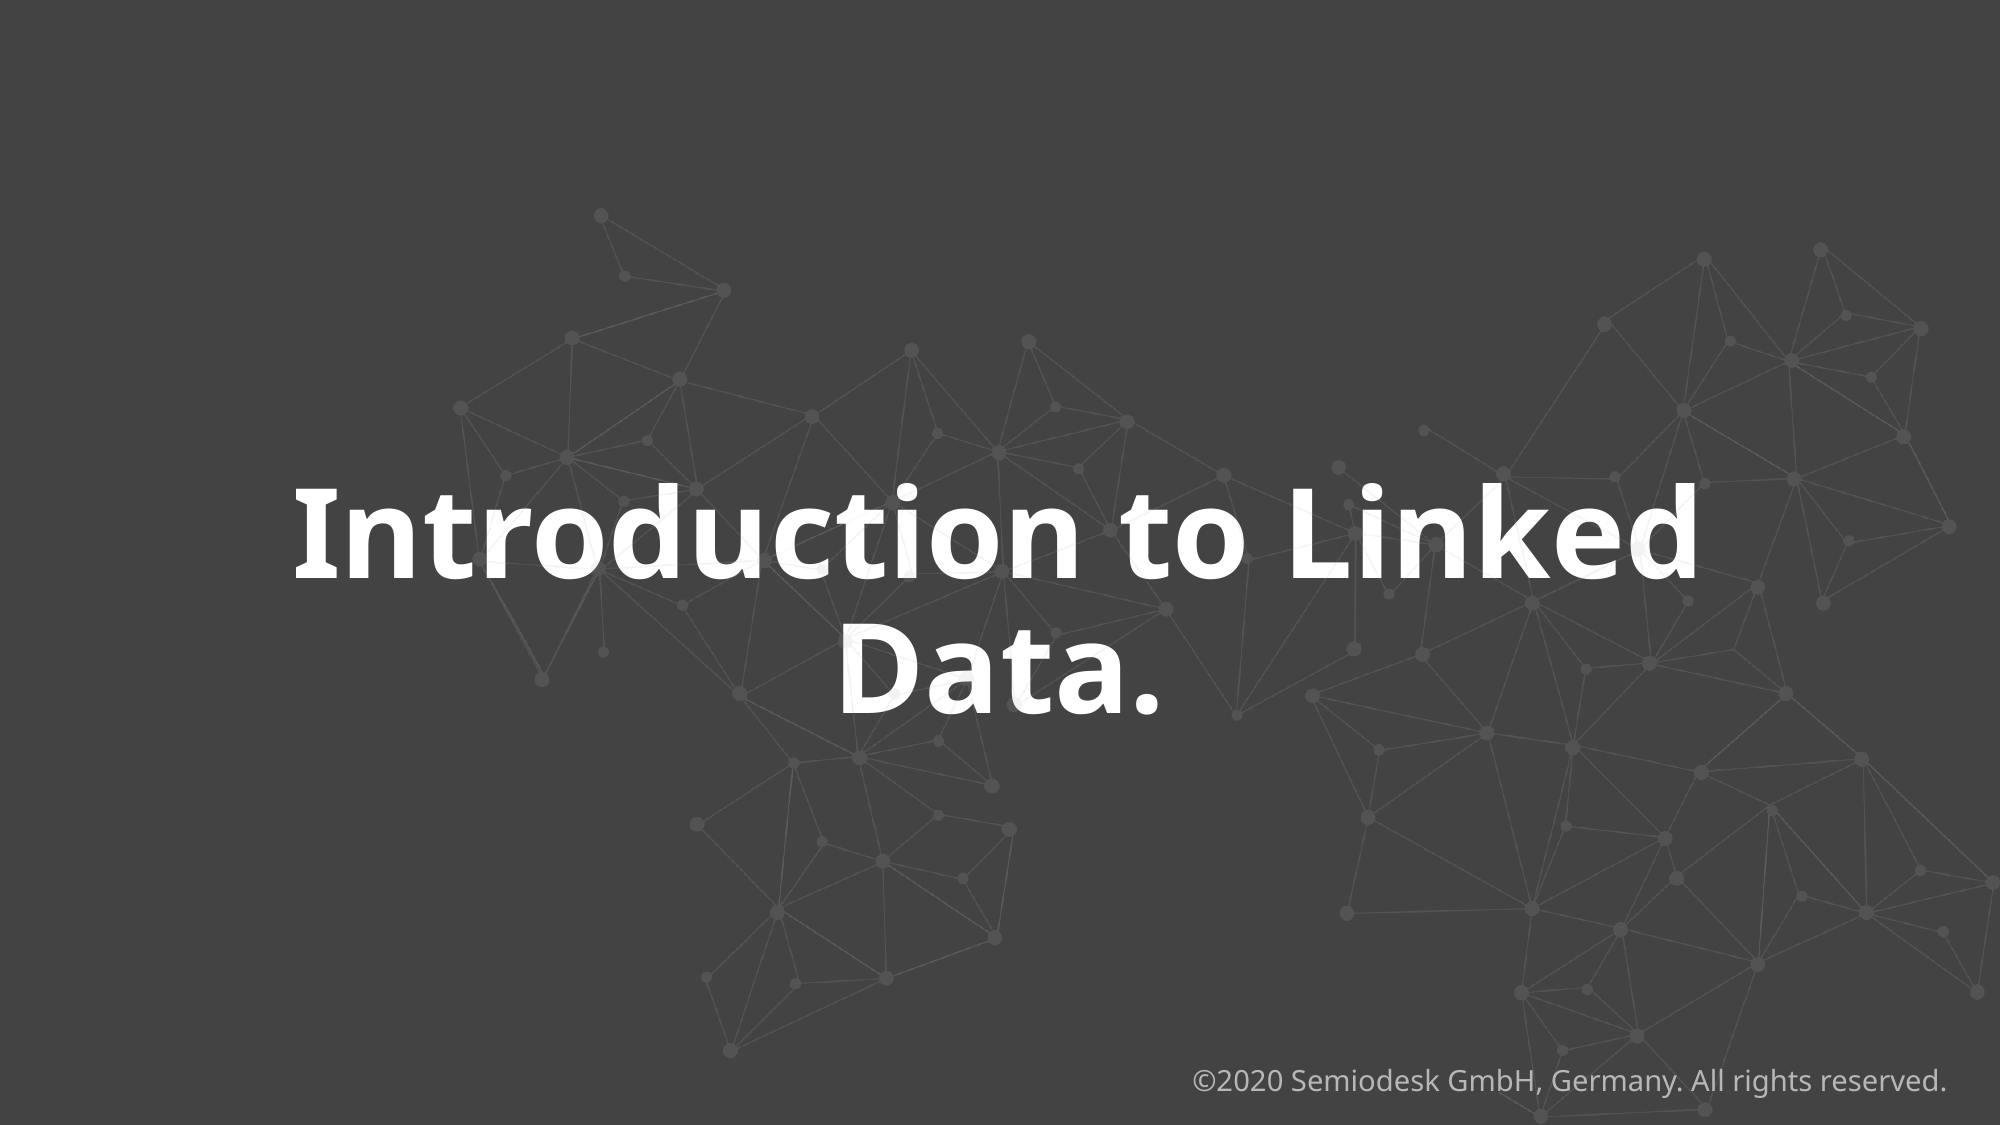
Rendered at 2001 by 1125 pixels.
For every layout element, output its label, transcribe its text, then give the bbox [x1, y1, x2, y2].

picture [452, 207, 2000, 1125]
title Introduction to Linked Data. [136, 280, 447, 749]
